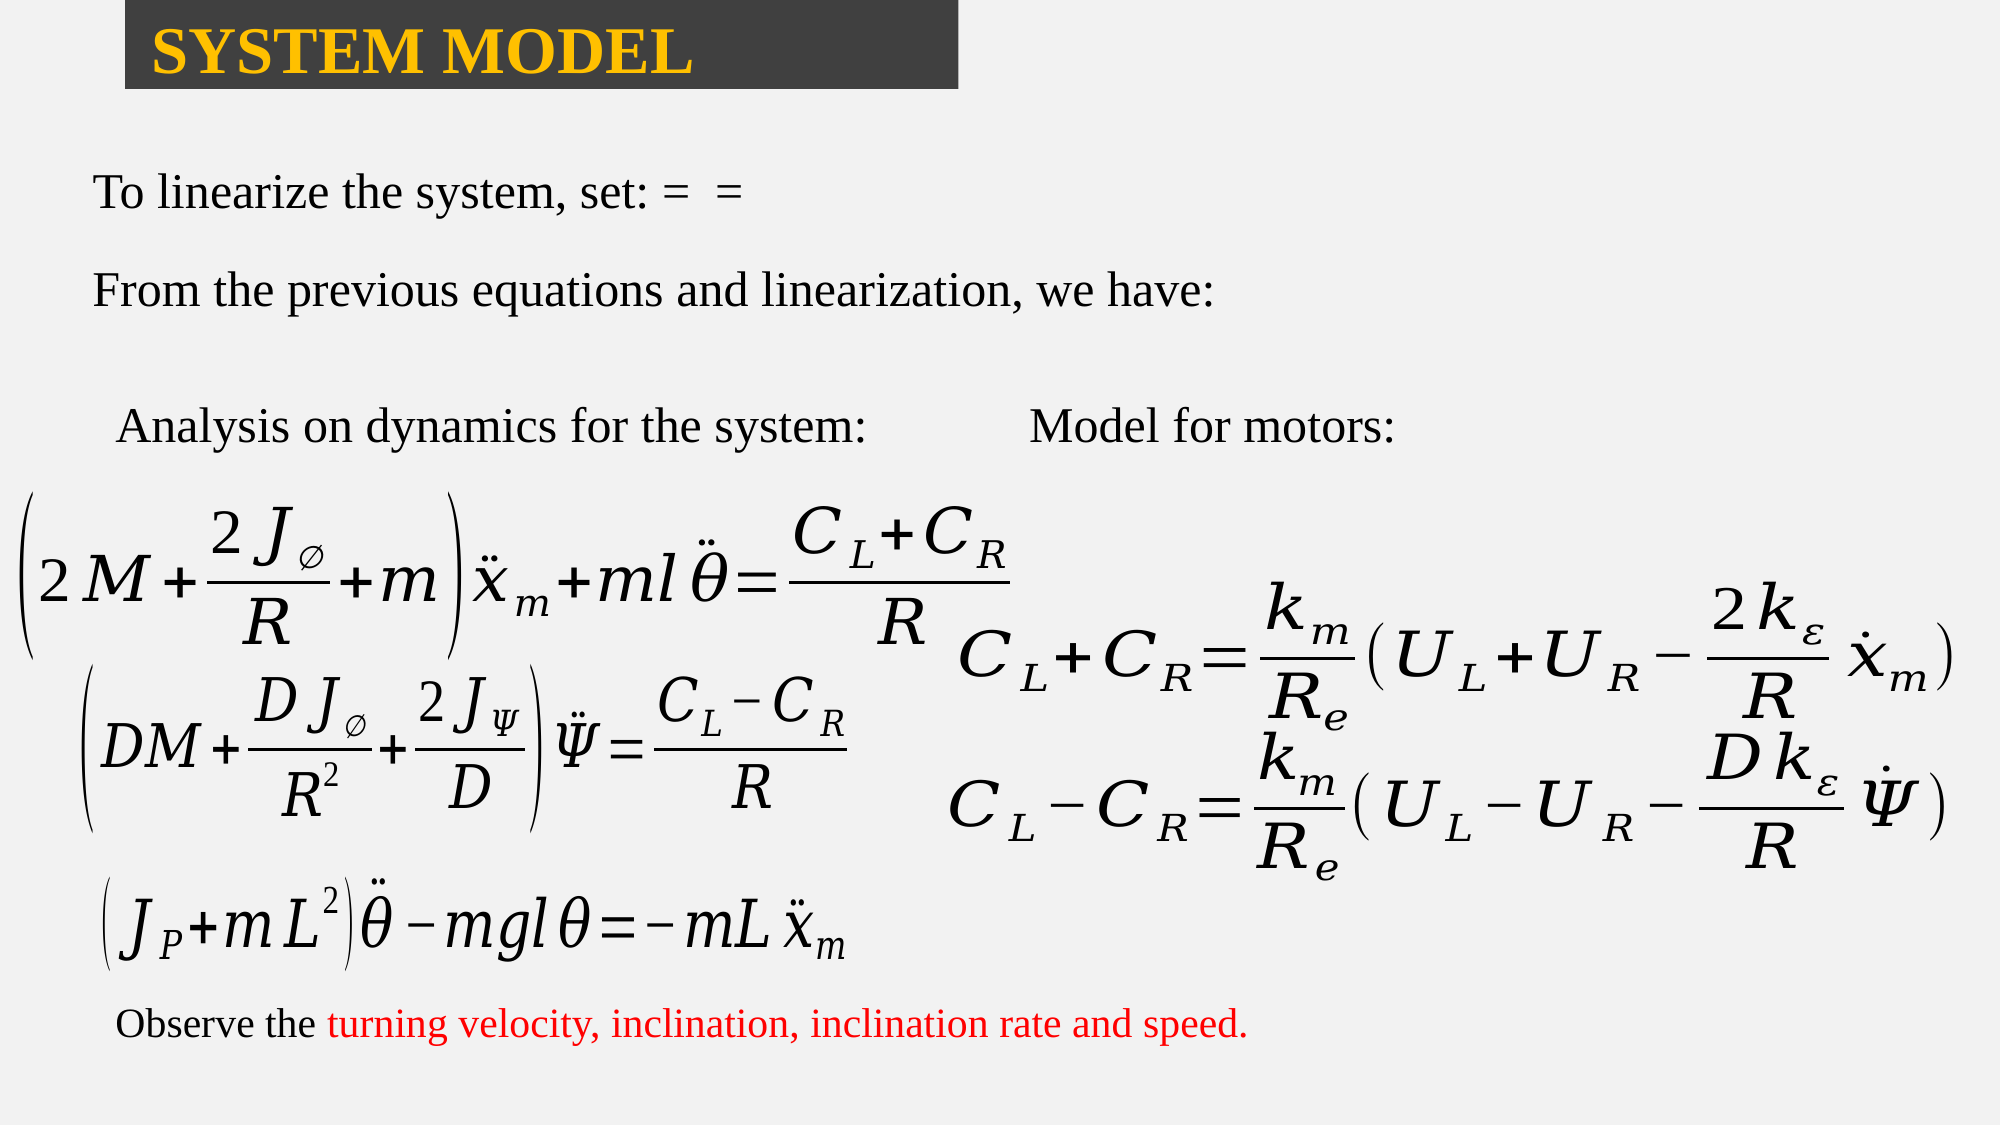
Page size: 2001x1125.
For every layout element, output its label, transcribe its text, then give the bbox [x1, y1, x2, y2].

text_box Observe the turning velocity, inclination, inclination rate and speed. [100, 987, 1298, 1053]
text_box Model for motors: [1014, 384, 1417, 460]
text_box Analysis on dynamics for the system: [100, 384, 1014, 460]
text_box From the previous equations and linearization, we have: [77, 249, 1290, 325]
list SYSTEM MODEL [136, 8, 947, 85]
